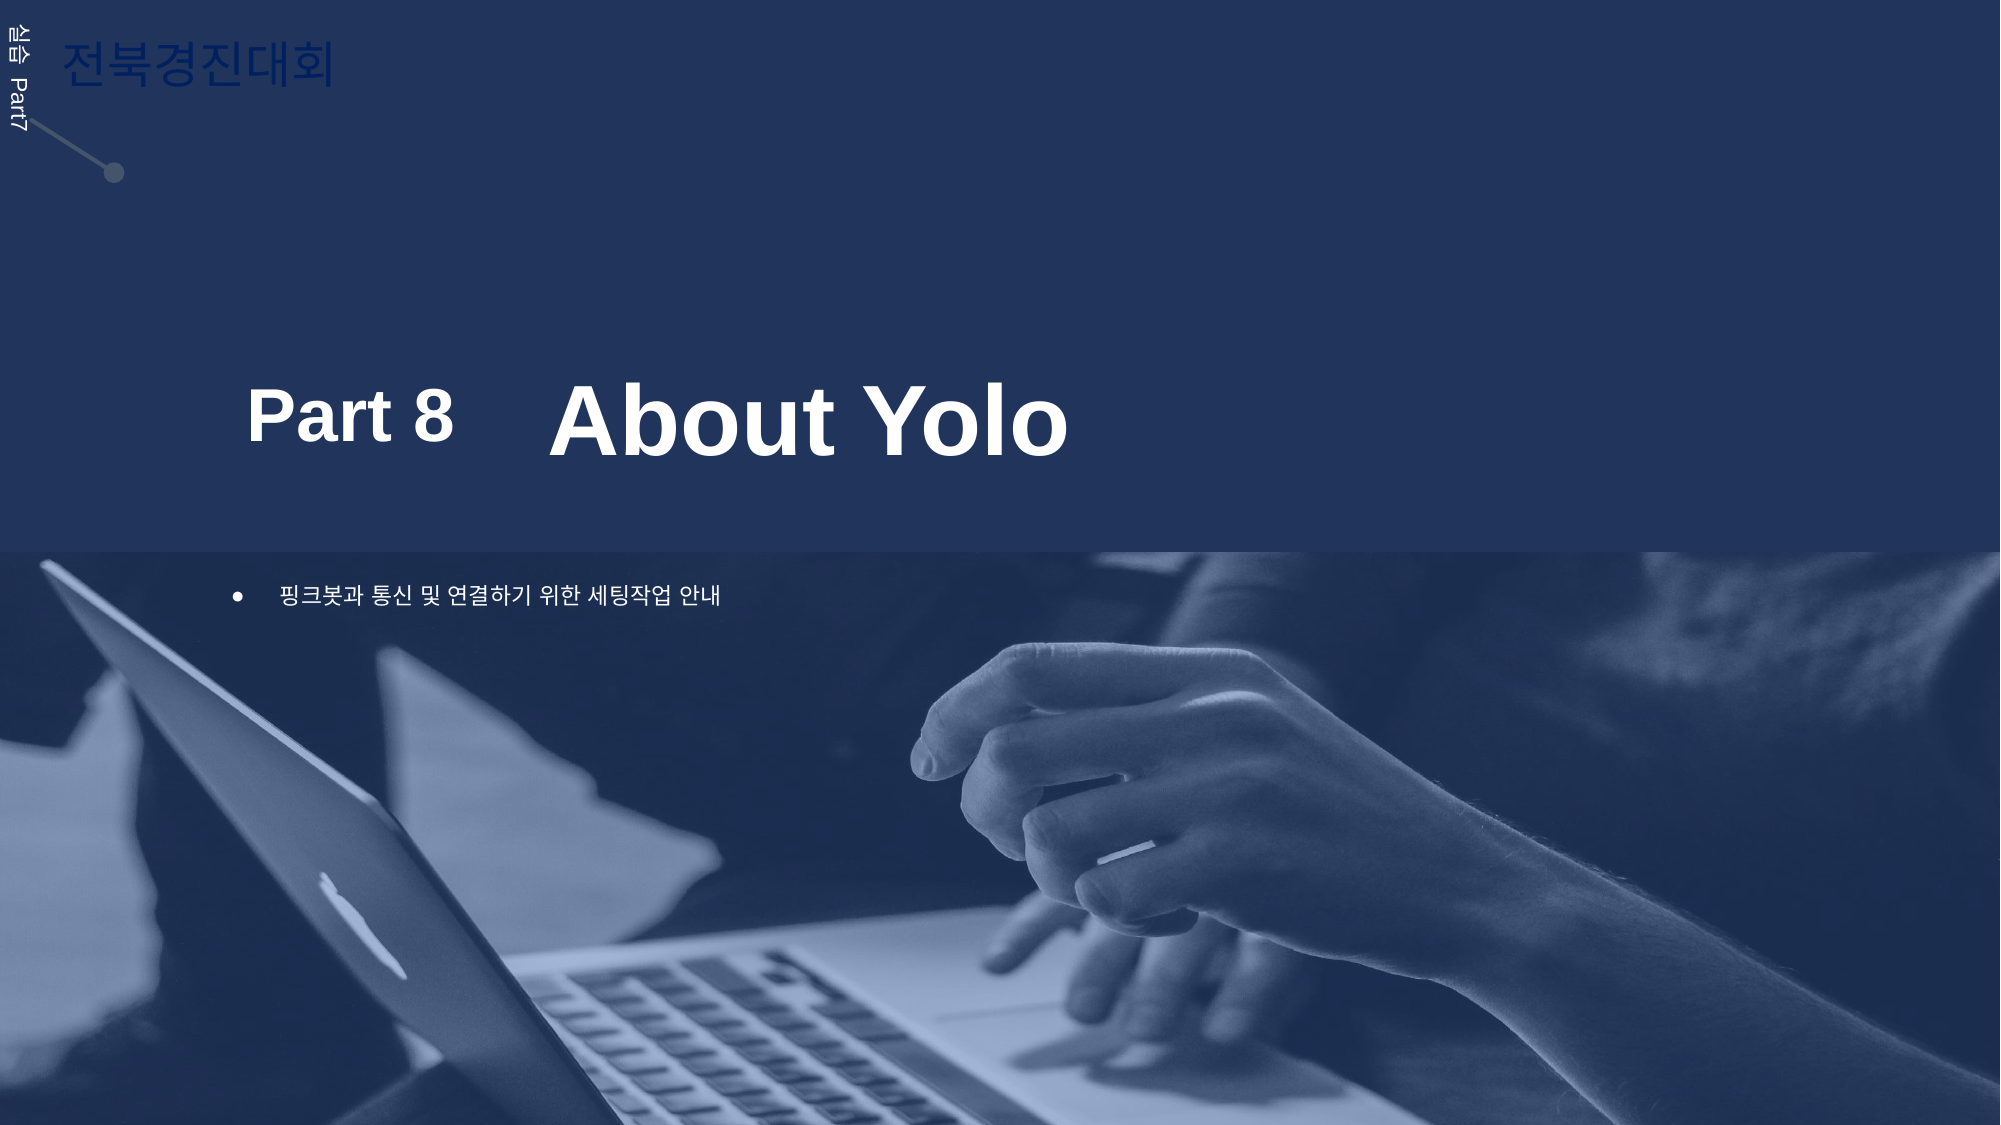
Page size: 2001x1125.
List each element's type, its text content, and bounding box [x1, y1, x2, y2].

picture [0, 551, 2000, 1125]
text_box Part 8 [227, 357, 475, 464]
text_box About Yolo [532, 346, 1998, 484]
